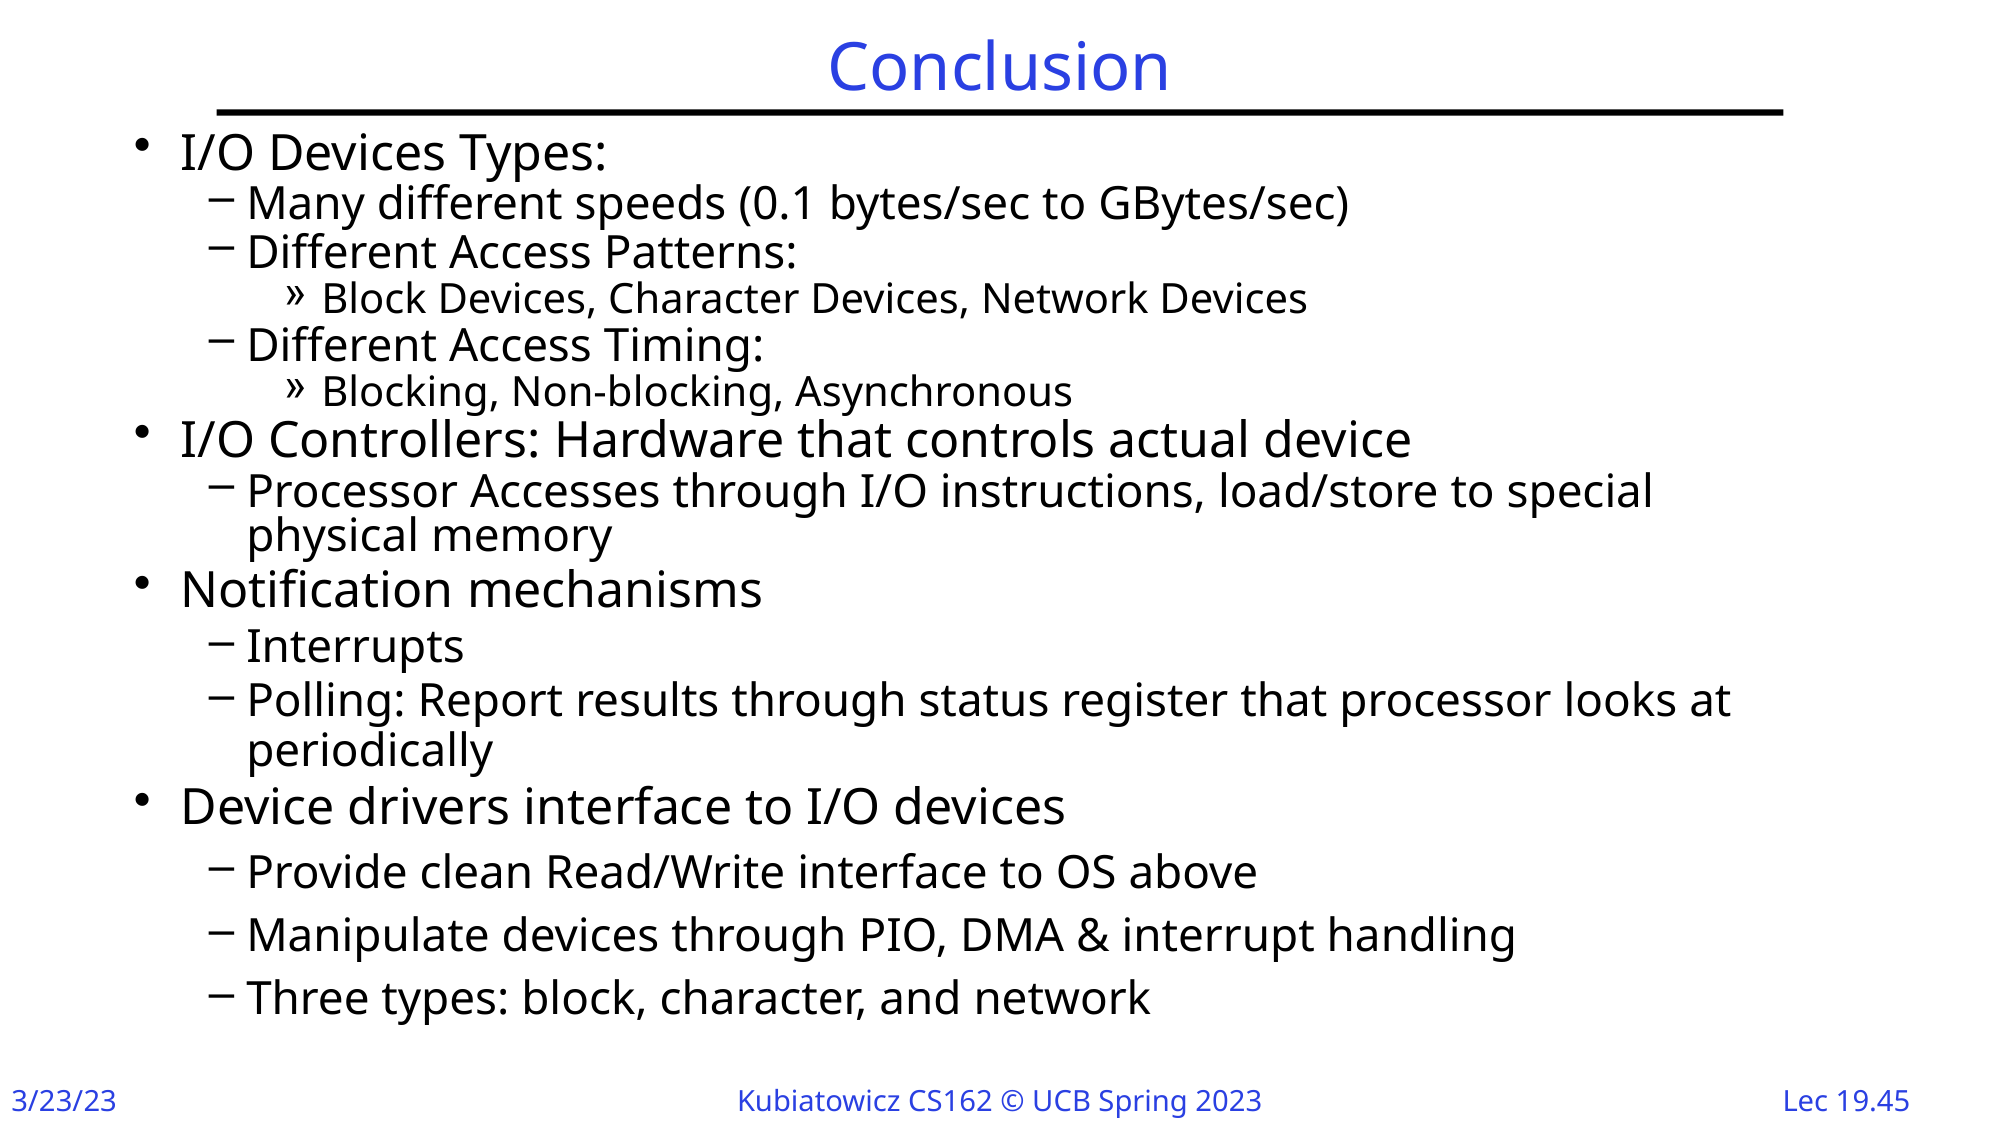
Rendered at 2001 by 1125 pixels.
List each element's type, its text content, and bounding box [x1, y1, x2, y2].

title Conclusion [216, 24, 1784, 113]
list I/O Devices Types: Many different speeds (0.1 bytes/sec to GBytes/sec) Different Access Patterns: Block Devices, Character Devices, Network Devices Different Access Timing: Blocking, Non-blocking, Asynchronous I/O Controllers: Hardware that controls actual device Processor Accesses through I/O instructions, load/store to special physical memory Notification mechanisms Interrupts Polling: Report results through status register that processor looks at periodically Device drivers interface to I/O devices Provide clean Read/Write interface to OS above Manipulate devices through PIO, DMA & interrupt handling Three types: block, character, and network [118, 125, 1813, 1083]
